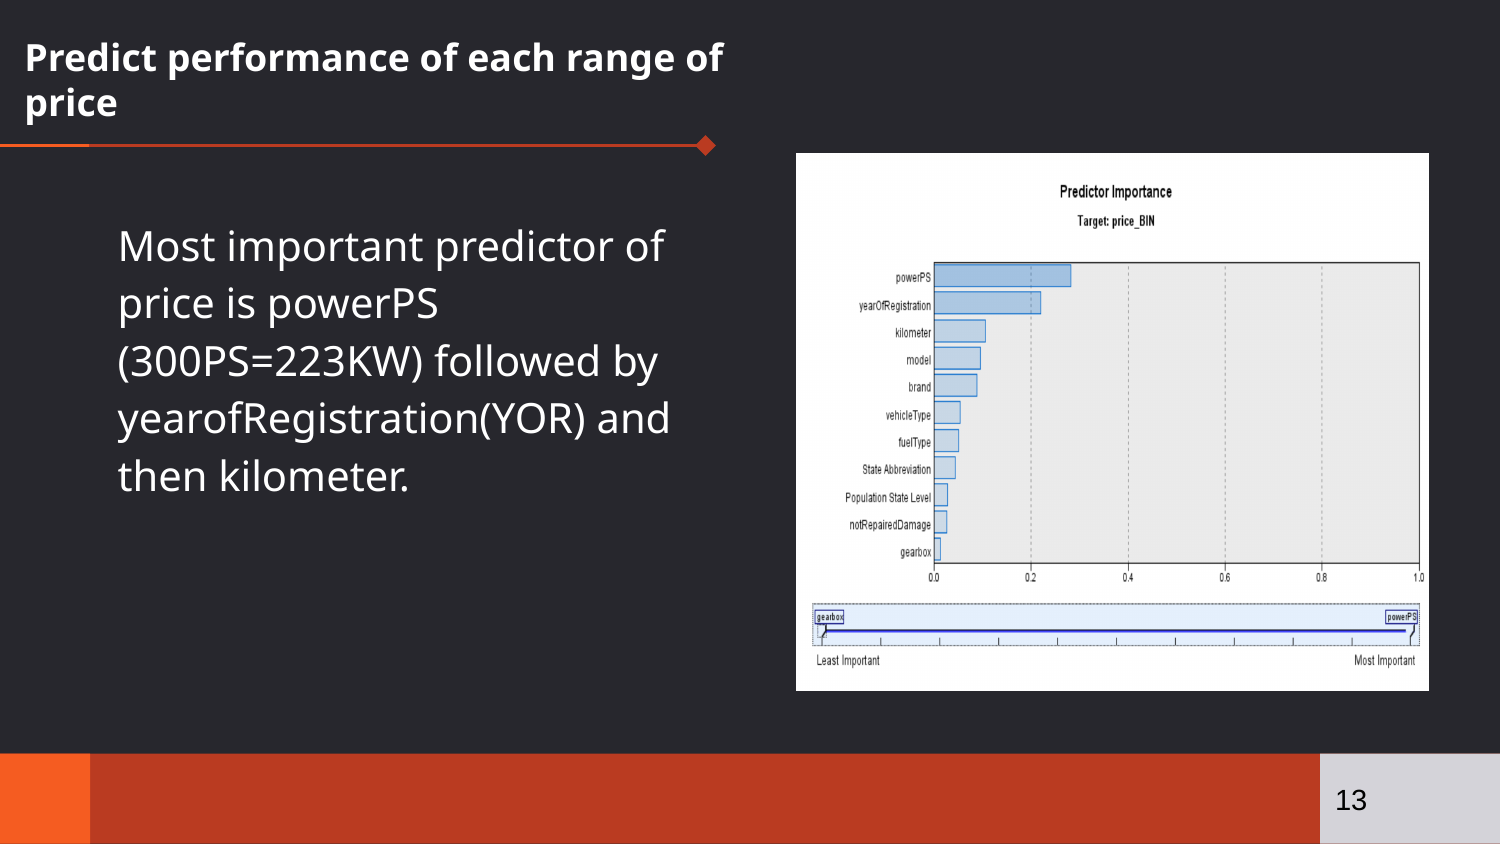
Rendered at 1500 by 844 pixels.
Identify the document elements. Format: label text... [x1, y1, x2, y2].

slide_number 13 [1320, 753, 1500, 844]
title Predict performance of each range of price [9, 59, 821, 139]
list Most important predictor of price is powerPS (300PS=223KW) followed by yearofRegistration(YOR) and then kilometer. [90, 196, 729, 681]
picture [795, 153, 1429, 691]
